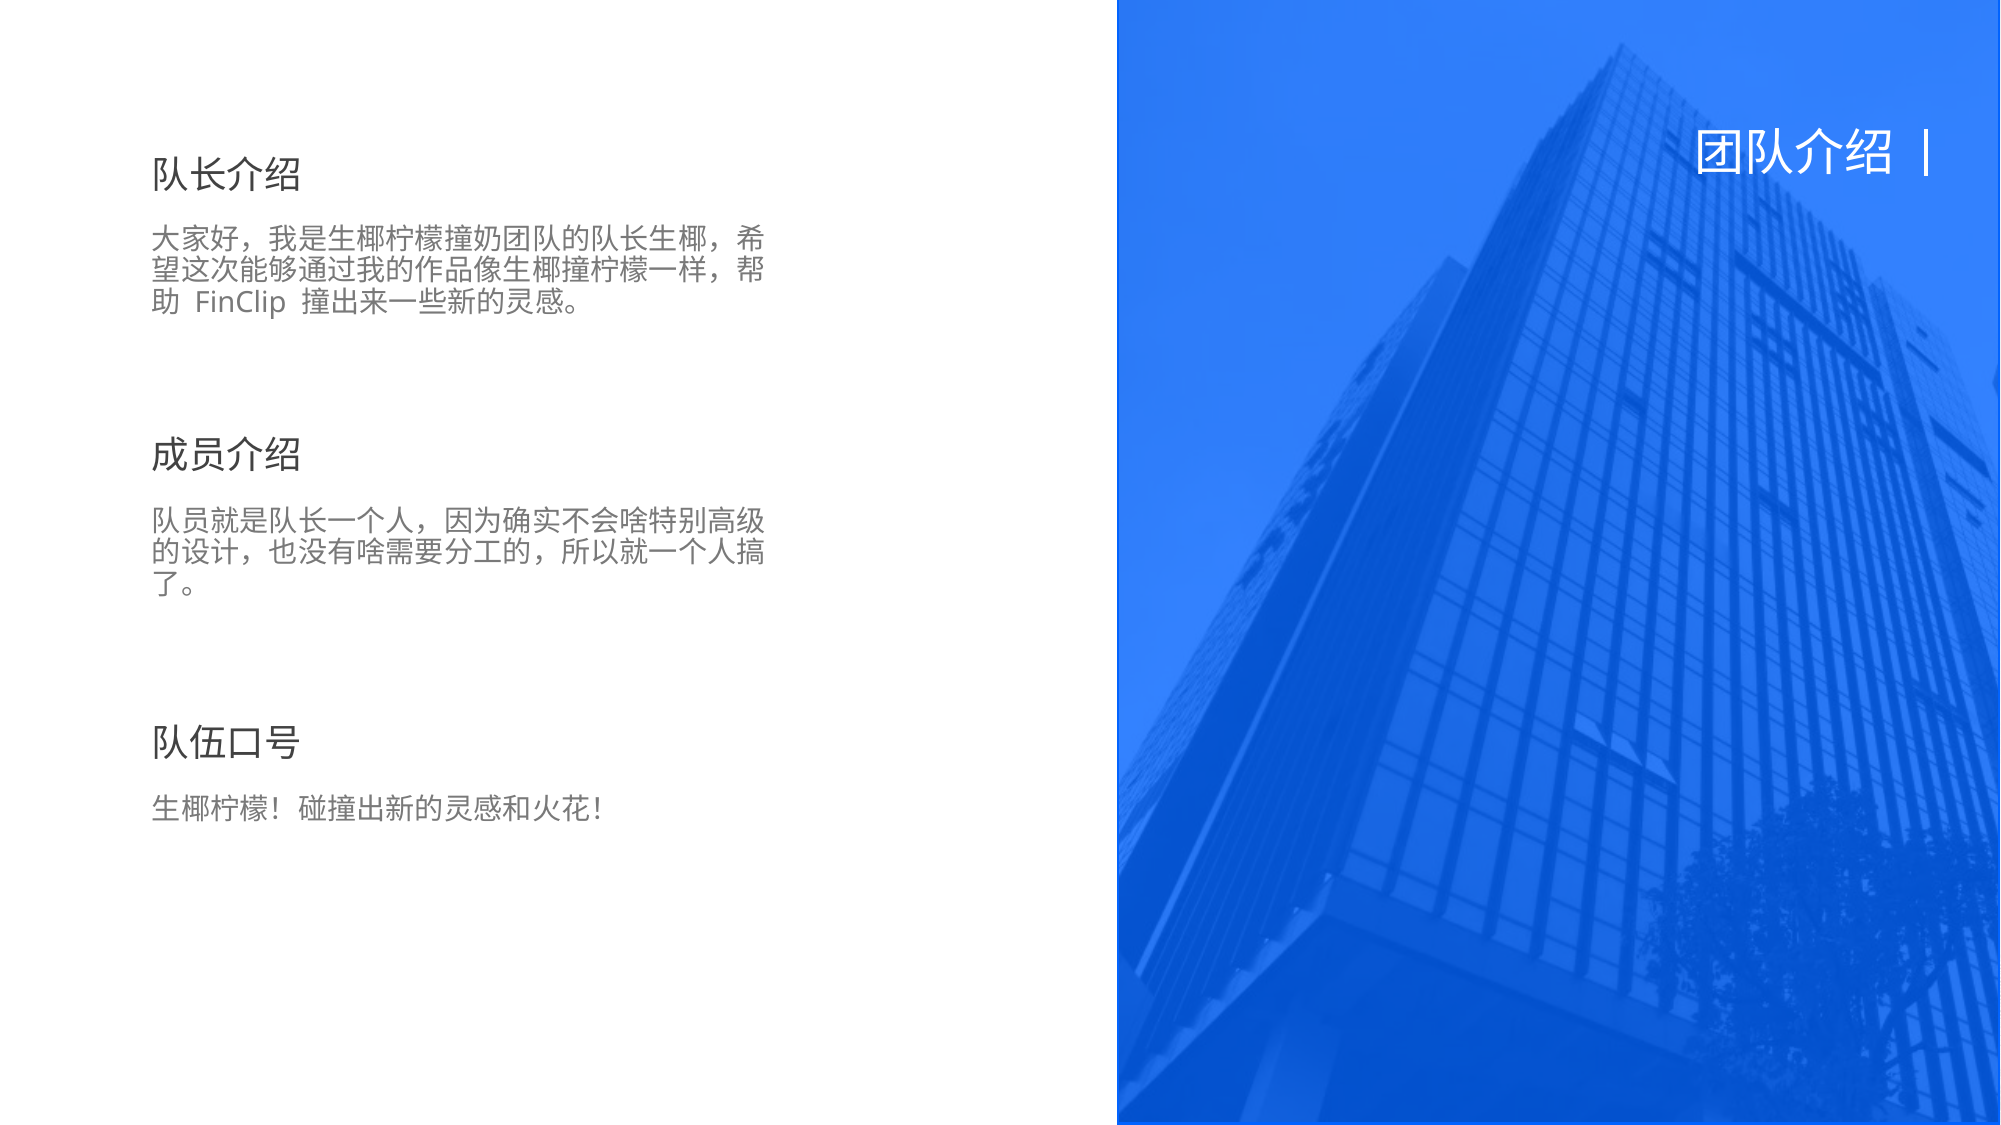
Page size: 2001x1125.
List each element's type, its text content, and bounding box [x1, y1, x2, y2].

list 成员介绍 [136, 428, 782, 489]
list 队伍口号 [136, 716, 782, 777]
title 队长介绍 [136, 138, 782, 205]
list 队员就是队长一个人，因为确实不会啥特别高级的设计，也没有啥需要分工的，所以就一个人搞了。 [136, 498, 782, 637]
list 大家好，我是生椰柠檬撞奶团队的队长生椰，希望这次能够通过我的作品像生椰撞柠檬一样，帮助 FinClip 撞出来一些新的灵感。 [136, 216, 782, 355]
text_box 团队介绍 [1617, 120, 1910, 208]
list 生椰柠檬！碰撞出新的灵感和火花！ [136, 786, 782, 925]
